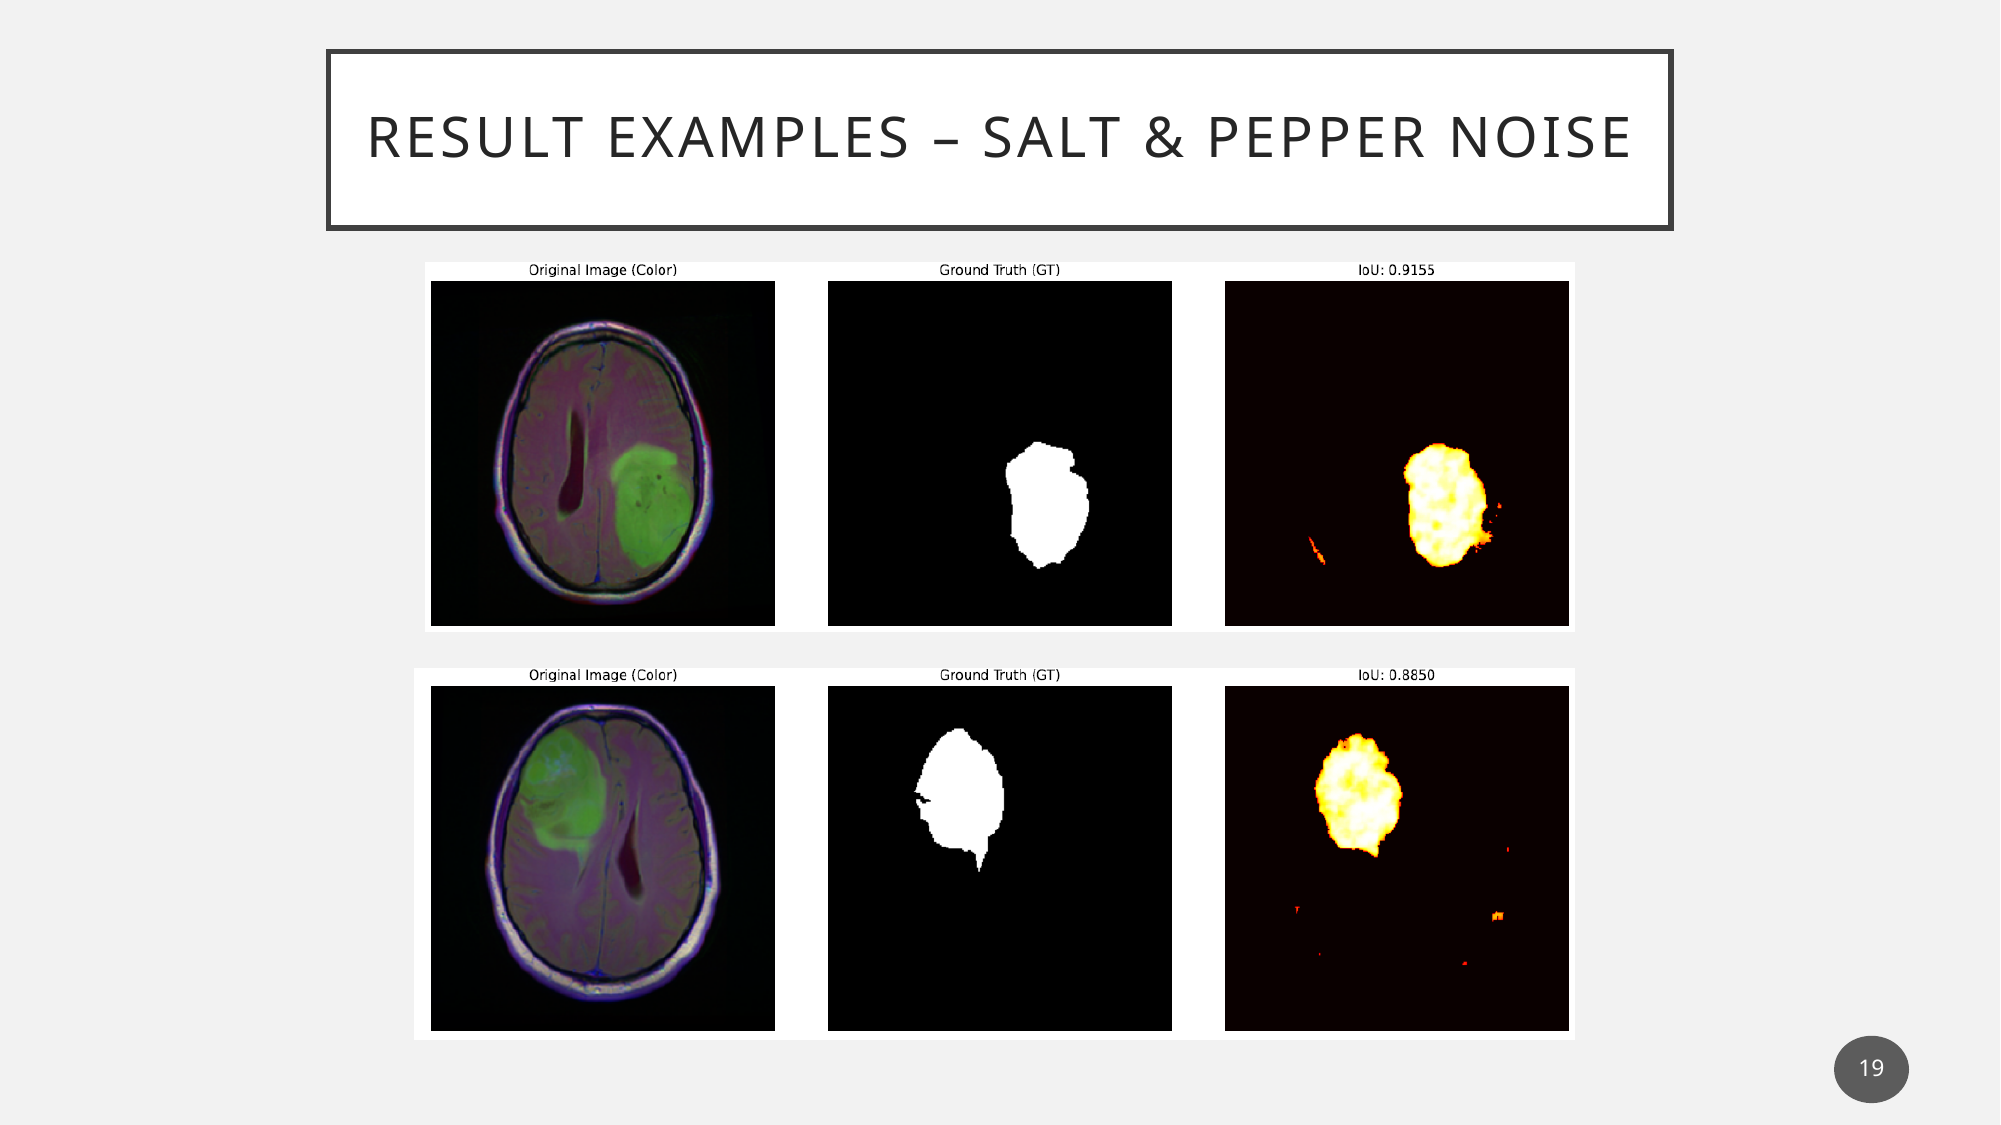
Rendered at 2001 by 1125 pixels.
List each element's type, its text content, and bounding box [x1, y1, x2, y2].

picture [414, 668, 1575, 1040]
picture [425, 262, 1575, 632]
slide_number 19 [1834, 1035, 1910, 1104]
title Result Examples – Salt & pepper noise [326, 49, 1674, 231]
